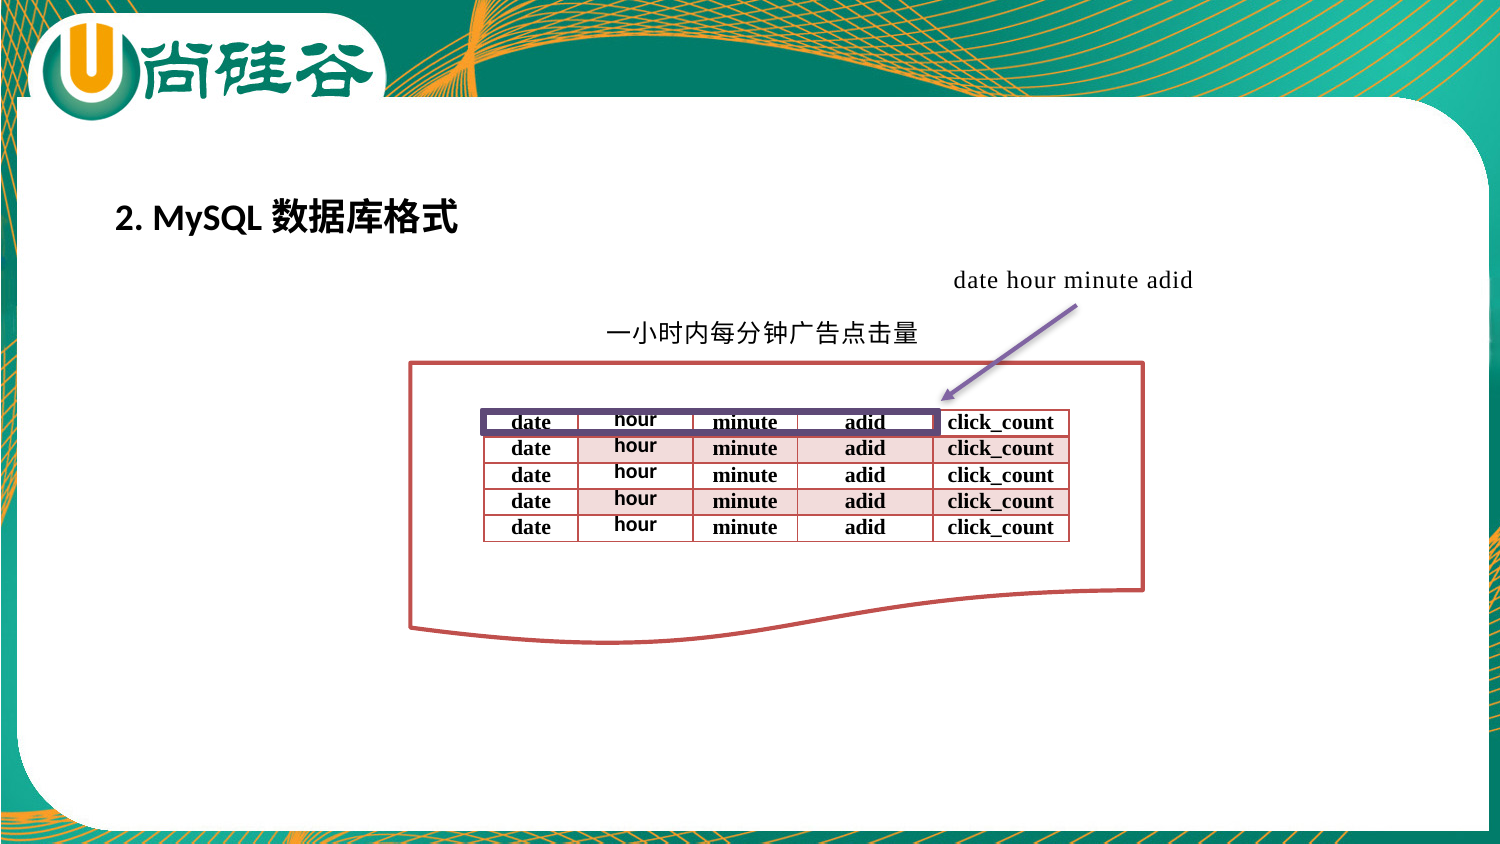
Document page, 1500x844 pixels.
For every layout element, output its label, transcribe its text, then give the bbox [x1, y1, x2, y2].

text_box [480, 408, 941, 436]
table_cell adid [798, 490, 932, 514]
text_box date hour minute adid [938, 244, 1233, 301]
table_header minute [694, 415, 797, 429]
table_header date [487, 415, 577, 429]
table_cell hour [579, 464, 692, 488]
table_cell minute [694, 464, 797, 488]
table_cell click_count [934, 464, 1068, 488]
table_cell click_count [934, 438, 1068, 462]
text_box [408, 360, 1145, 645]
table_cell click_count [934, 516, 1068, 541]
table_cell adid [798, 516, 932, 541]
table_cell minute [694, 438, 797, 462]
table_cell minute [694, 490, 797, 514]
table_header adid [798, 415, 932, 429]
table_cell hour [579, 516, 692, 541]
table_cell hour [579, 490, 692, 514]
table_cell adid [798, 438, 932, 462]
table_cell click_count [934, 490, 1068, 514]
table_cell minute [694, 516, 797, 541]
text_box 2. MySQL数据库格式 [100, 185, 502, 246]
table_cell adid [798, 464, 932, 488]
table_cell date [485, 438, 577, 462]
picture [0, 0, 1500, 844]
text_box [940, 304, 1077, 402]
table_header click_count [941, 411, 1068, 435]
text_box 一小时内每分钟广告点击量 [592, 297, 962, 355]
table_cell date [485, 490, 577, 514]
table_cell date [485, 516, 577, 541]
table_cell date [485, 464, 577, 488]
table_header hour [579, 415, 692, 429]
table_cell hour [579, 438, 692, 462]
